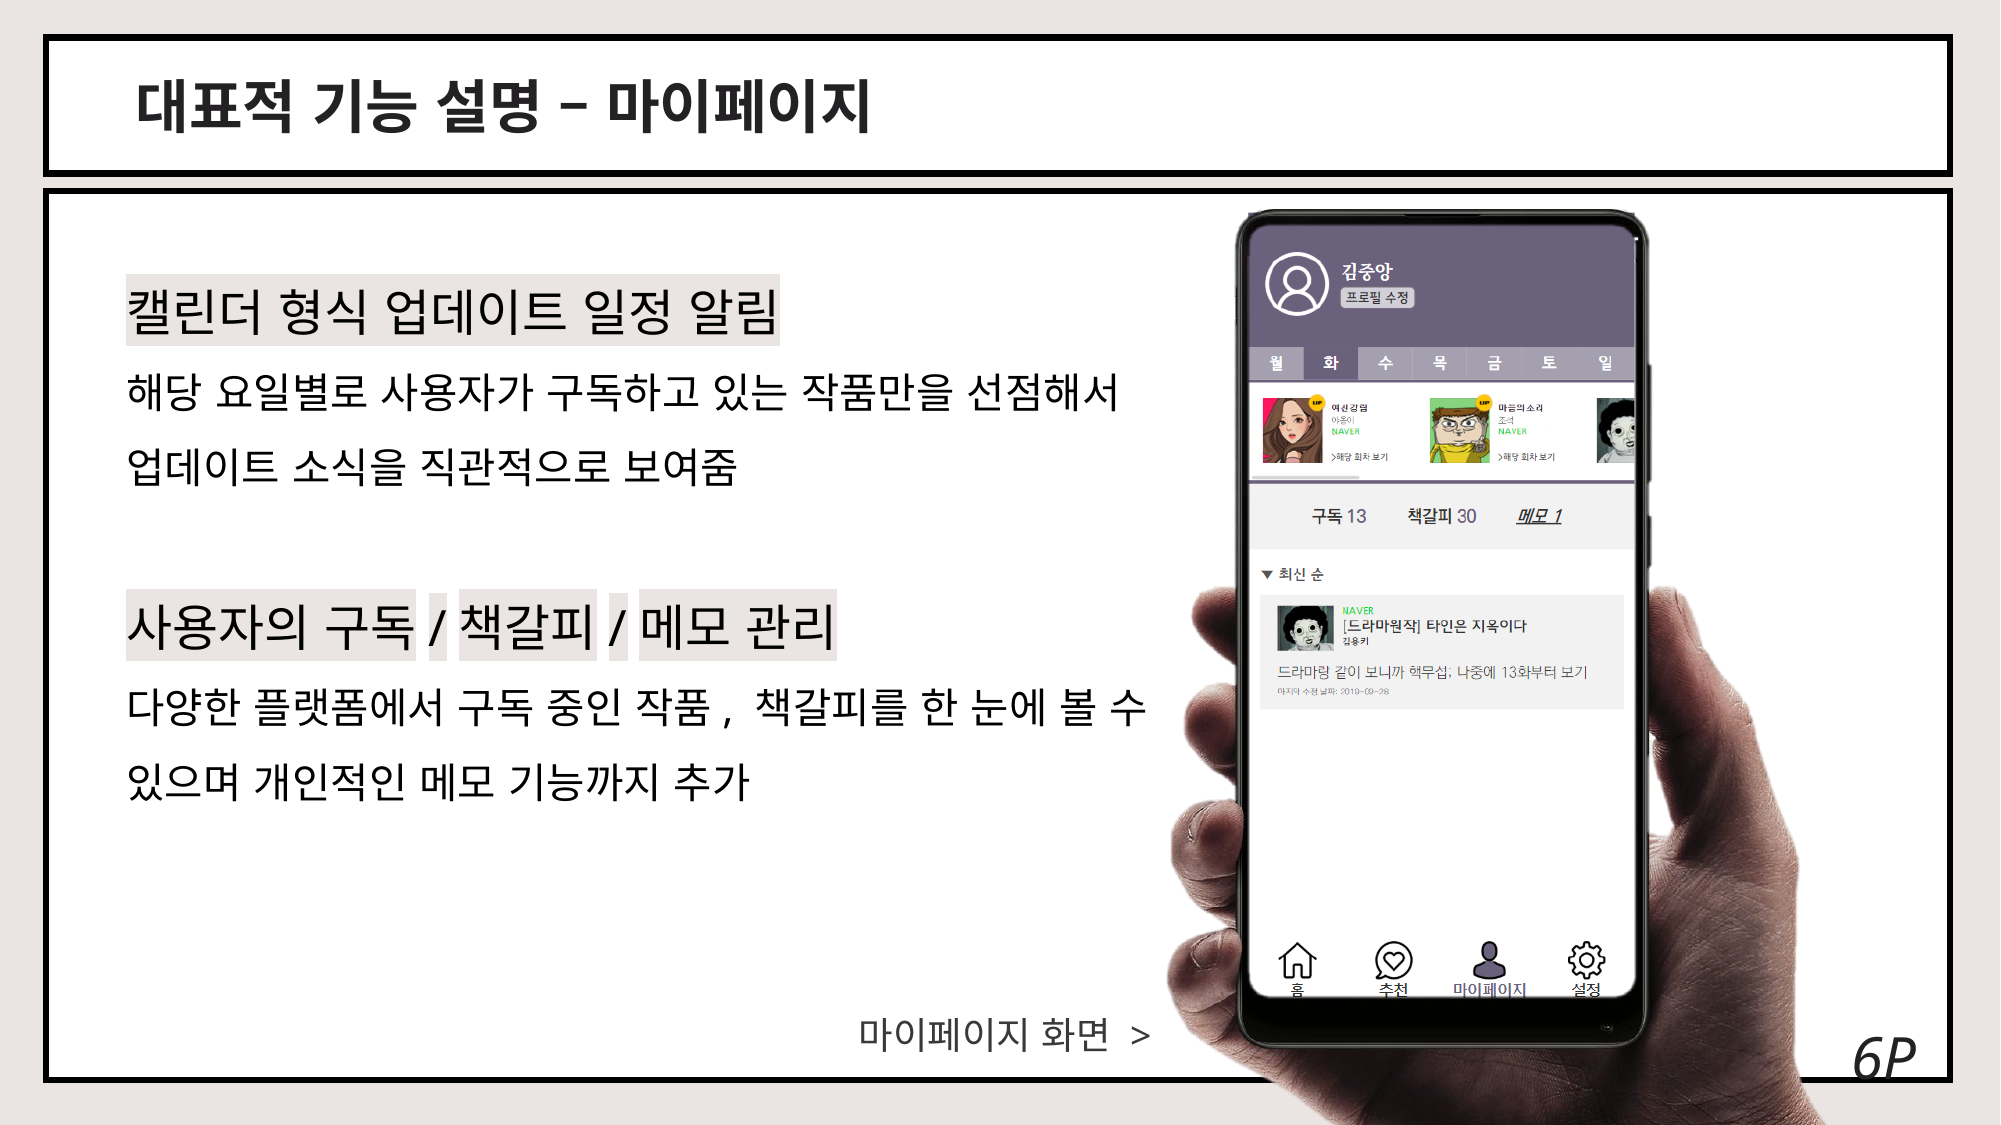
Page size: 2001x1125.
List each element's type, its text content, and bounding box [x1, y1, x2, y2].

text_box 캘린더 형식 업데이트 일정 알림 해당 요일별로 사용자가 구독하고 있는 작품만을 선점해서 업데이트 소식을 직관적으로 보여줌 사용자의 구독/책갈피/메모 관리 다양한 플랫폼에서 구독 중인 작품, 책갈피를 한 눈에 볼 수 있으며 개인적인 메모 기능까지 추가 [111, 244, 1164, 814]
text_box 6P [1867, 1013, 1967, 1125]
text_box 마이페이지 화면 > [741, 1004, 1164, 1065]
text_box [45, 190, 1951, 1081]
picture [1164, 209, 1867, 1125]
text_box 대표적 기능 설명 – 마이페이지 [45, 36, 1951, 175]
